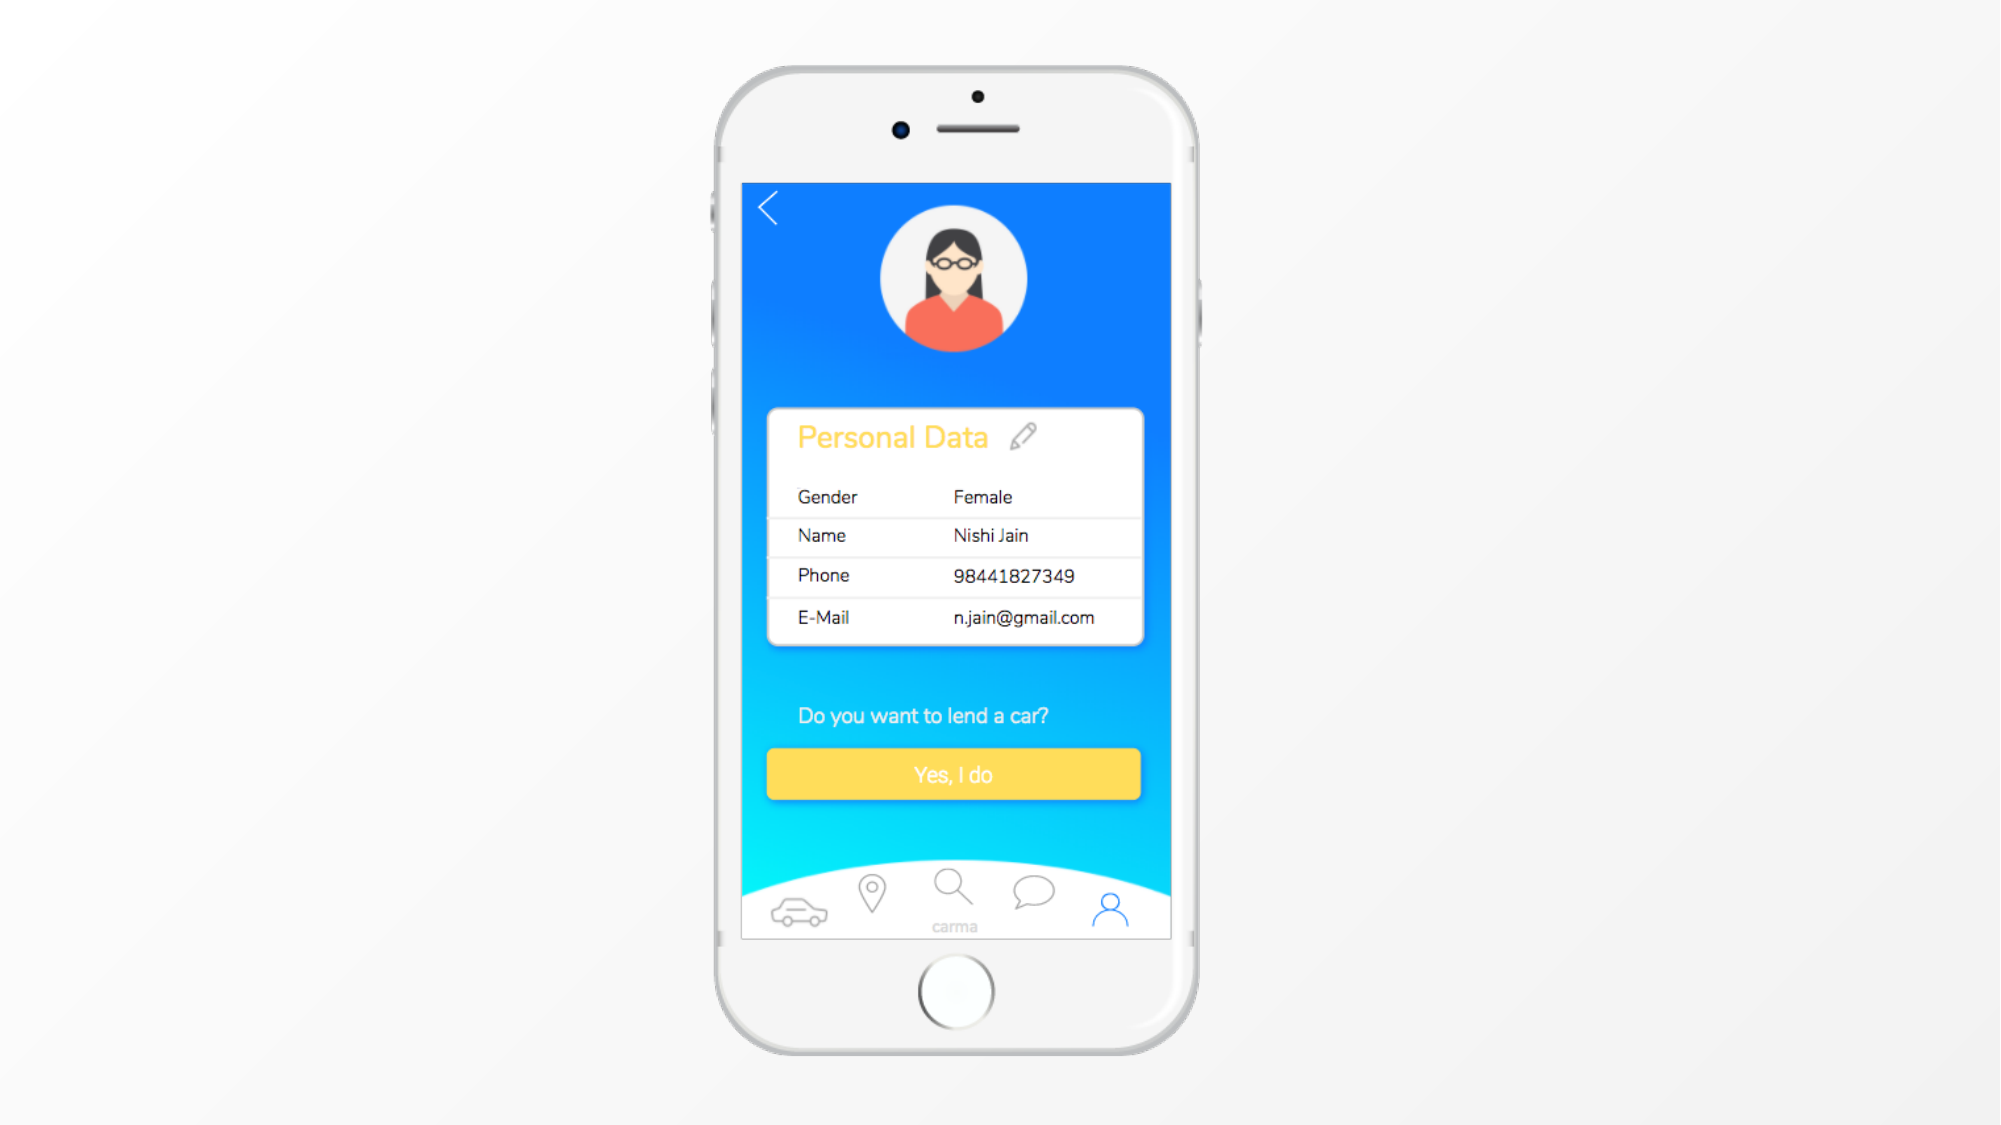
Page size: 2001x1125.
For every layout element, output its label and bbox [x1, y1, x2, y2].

picture [437, 0, 1563, 1125]
